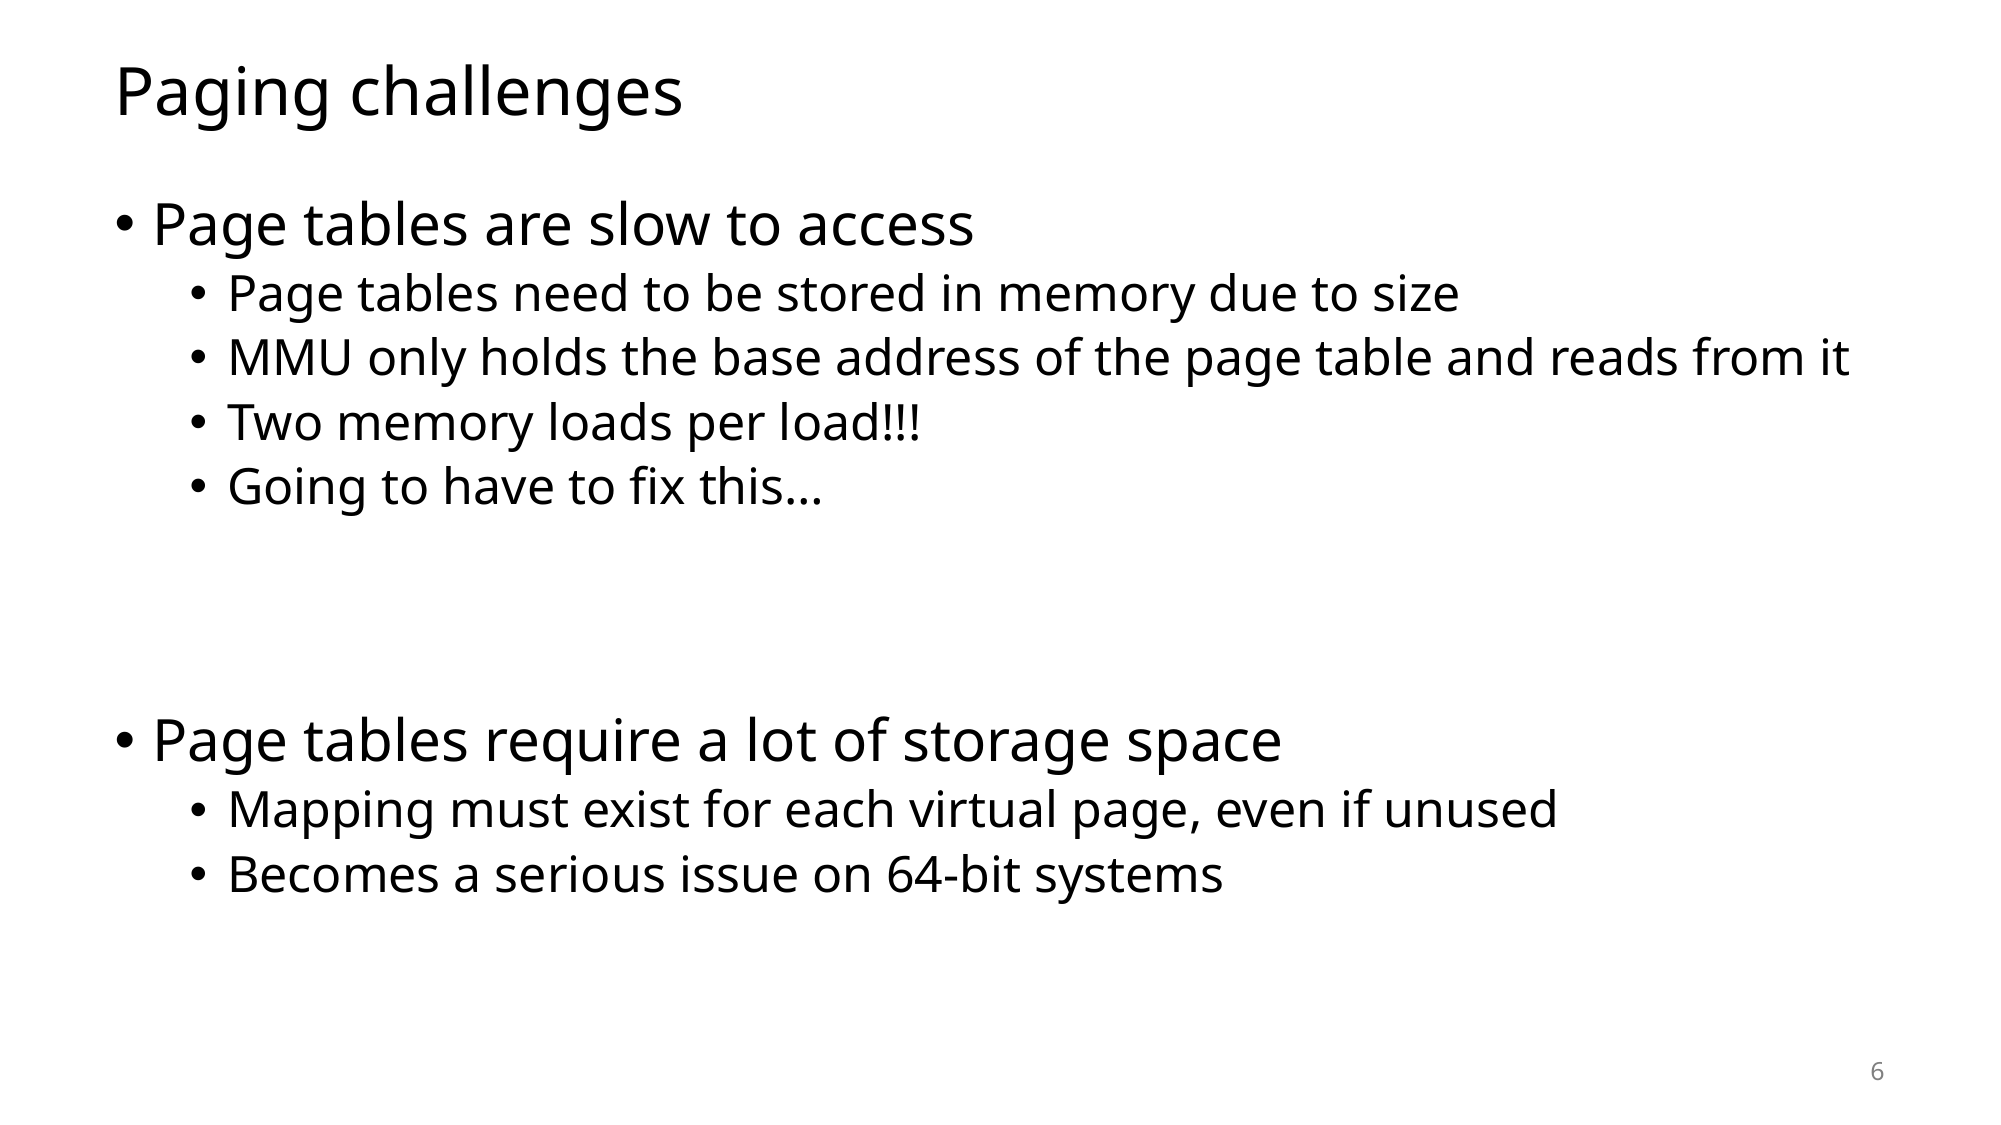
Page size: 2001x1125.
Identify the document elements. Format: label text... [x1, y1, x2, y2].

slide_number 6 [1749, 1042, 1900, 1103]
title Paging challenges [99, 37, 1900, 150]
list Page tables are slow to access Page tables need to be stored in memory due to size MMU only holds the base address of the page table and reads from it Two memory loads per load!!! Going to have to fix this… Page tables require a lot of storage space Mapping must exist for each virtual page, even if unused Becomes a serious issue on 64-bit systems [99, 187, 1900, 1013]
